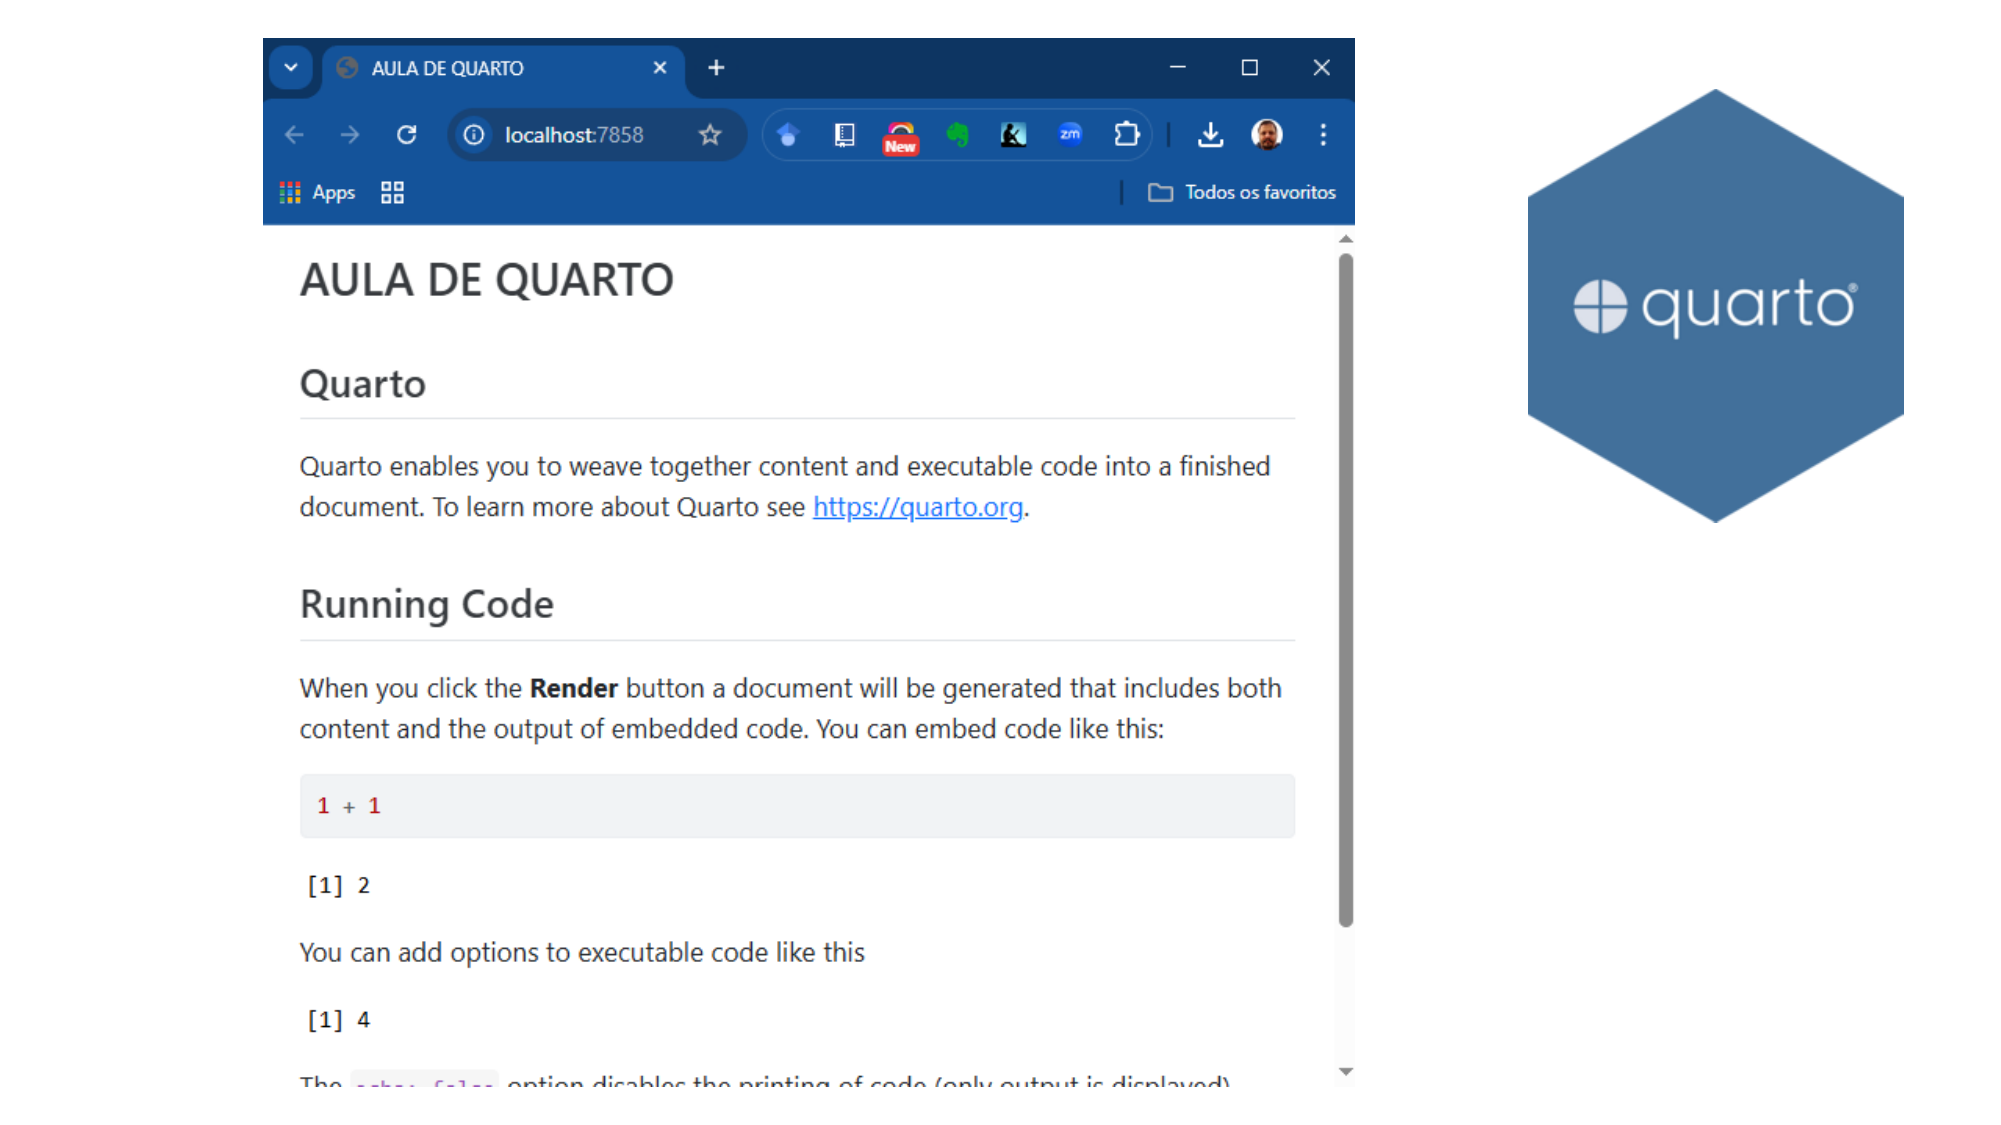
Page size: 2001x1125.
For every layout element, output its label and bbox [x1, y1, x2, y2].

picture [263, 38, 1355, 1087]
picture [1528, 89, 1904, 523]
